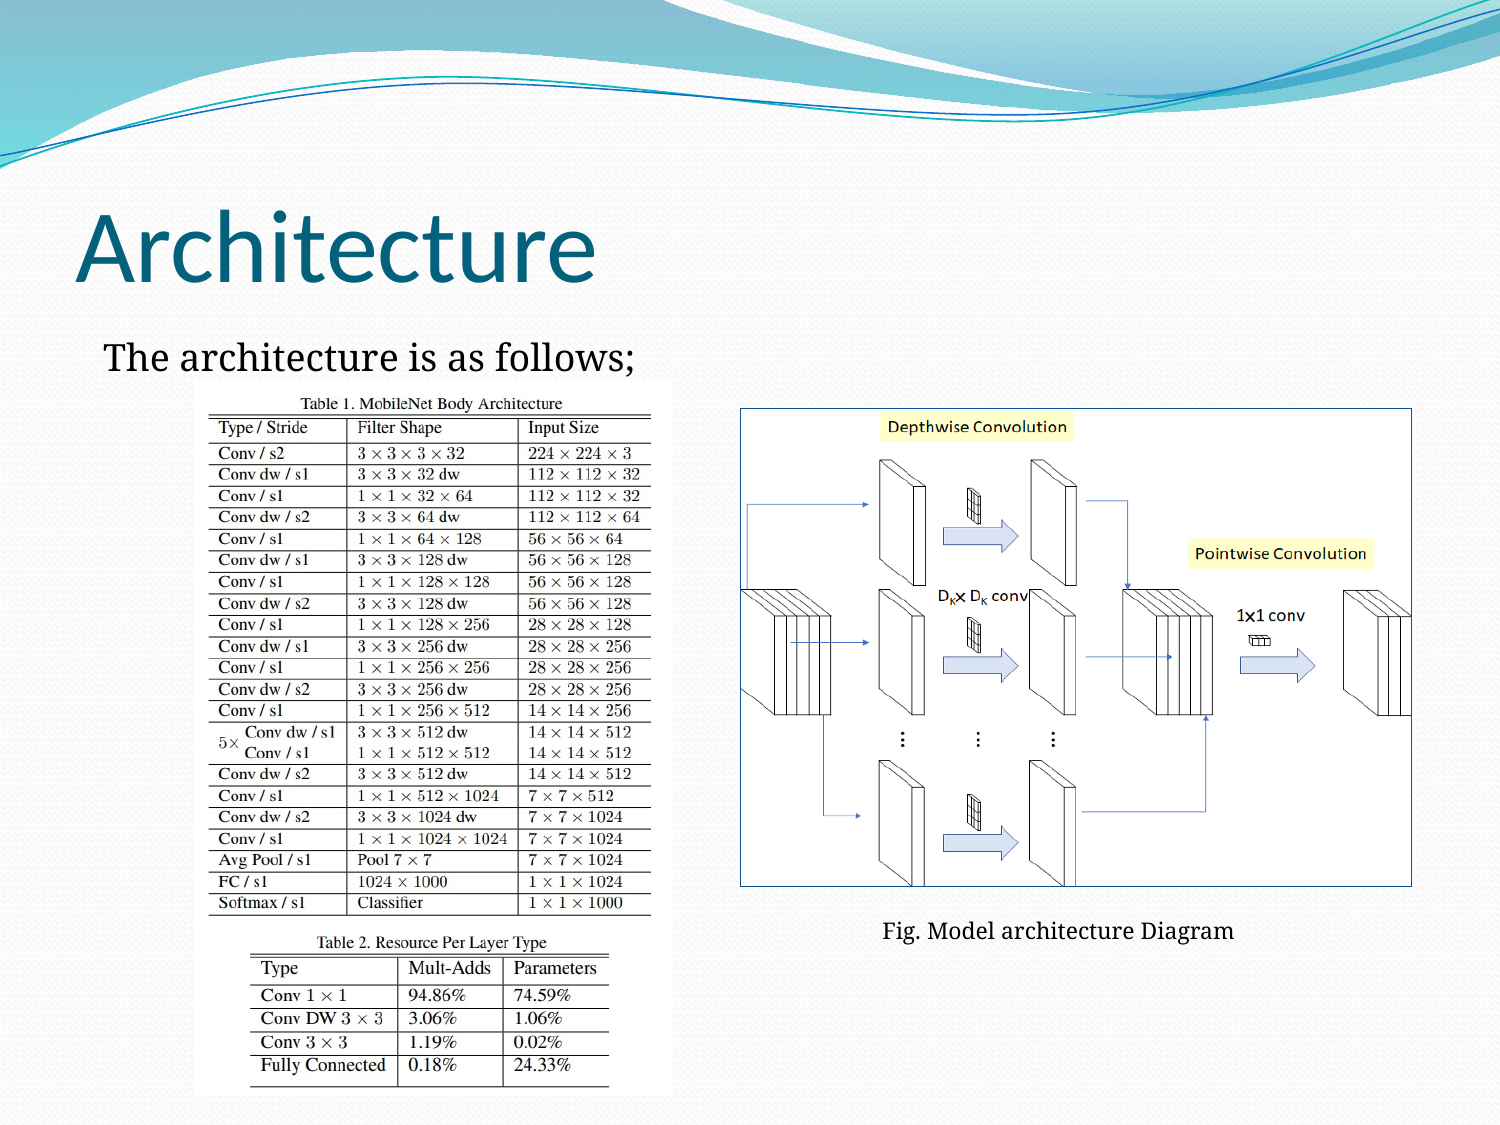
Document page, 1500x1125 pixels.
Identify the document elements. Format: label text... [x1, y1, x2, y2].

picture [740, 408, 1412, 888]
picture [194, 380, 672, 1096]
title Architecture [75, 115, 1425, 303]
text_box Fig. Model architecture Diagram [867, 909, 1250, 952]
text_box The architecture is as follows; [88, 326, 1412, 386]
